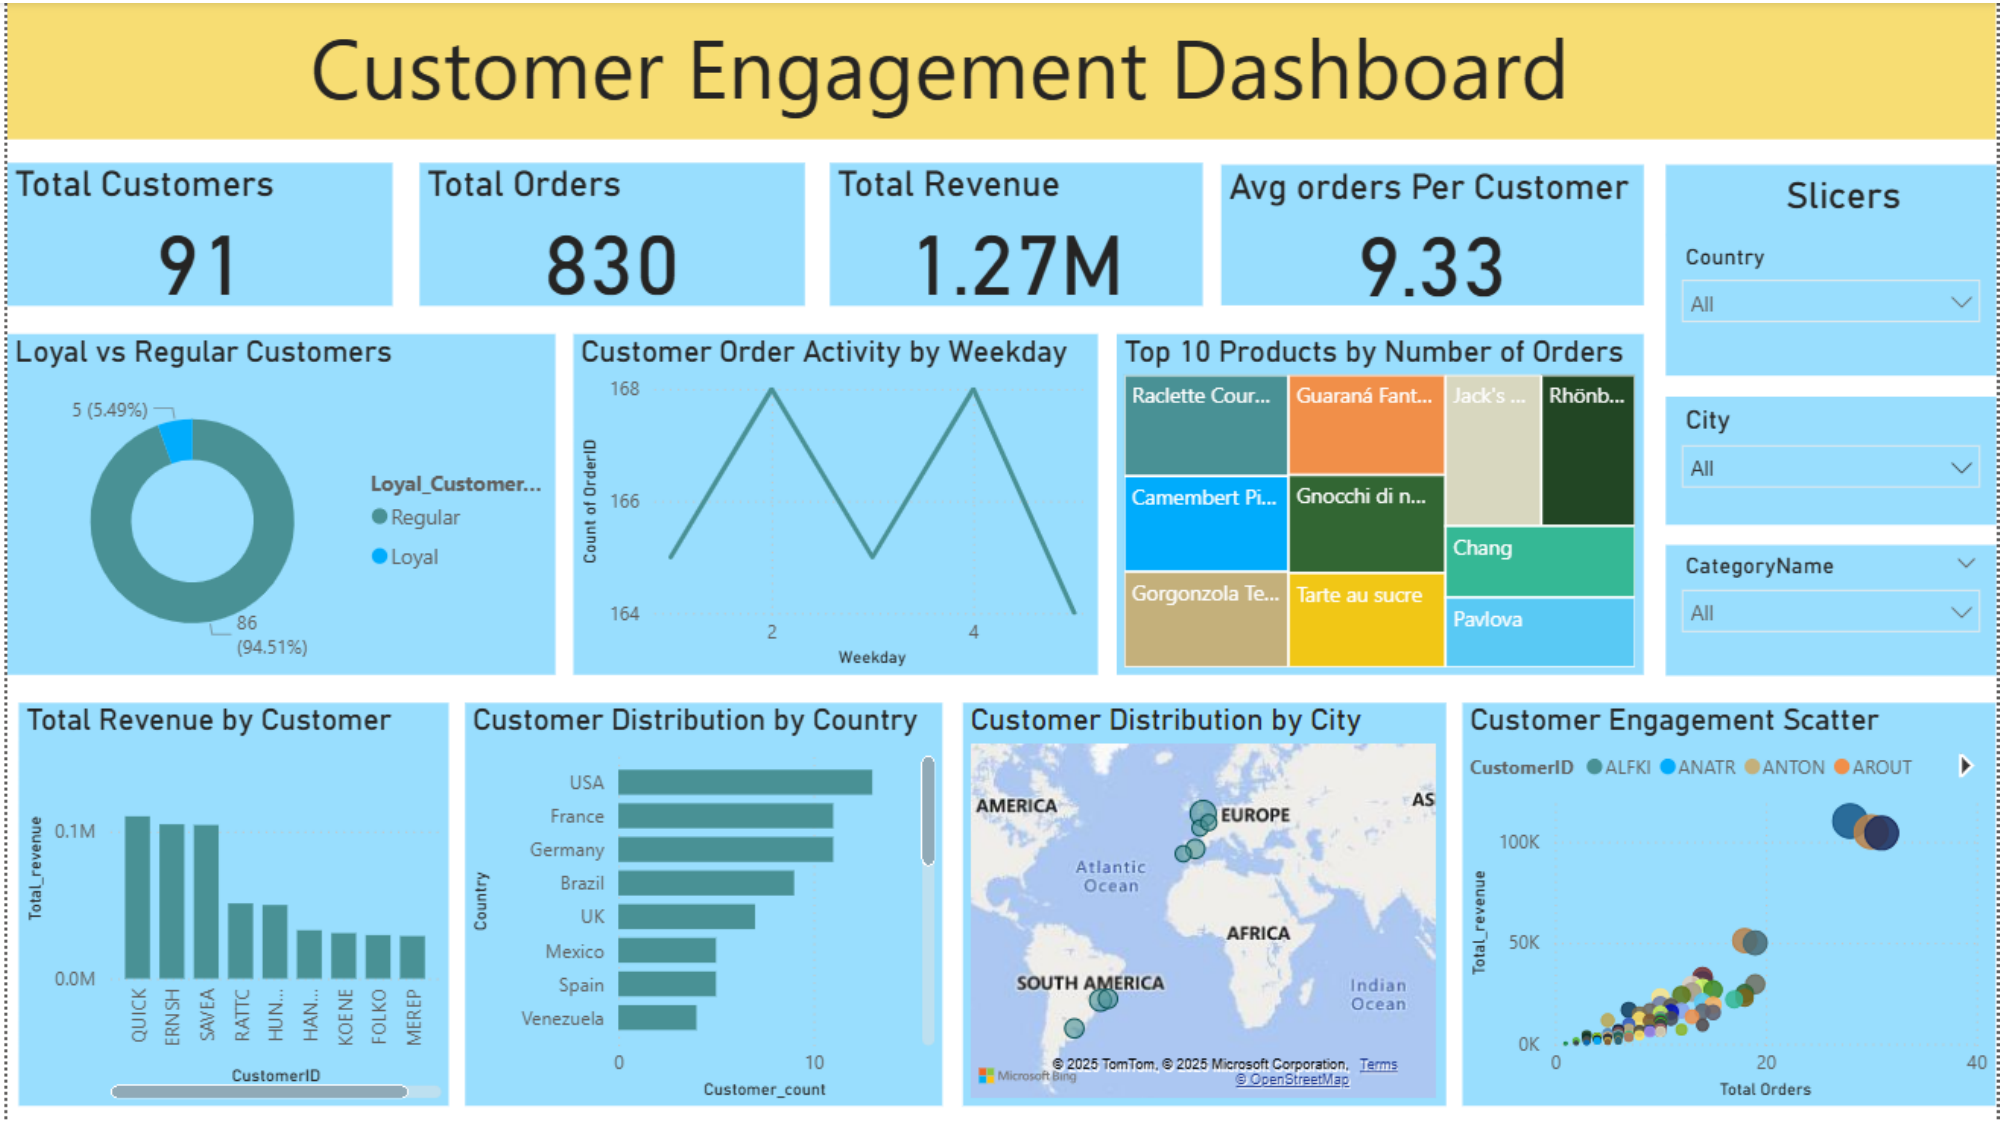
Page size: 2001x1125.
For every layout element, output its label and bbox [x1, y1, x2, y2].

list [0, 3, 2000, 1122]
